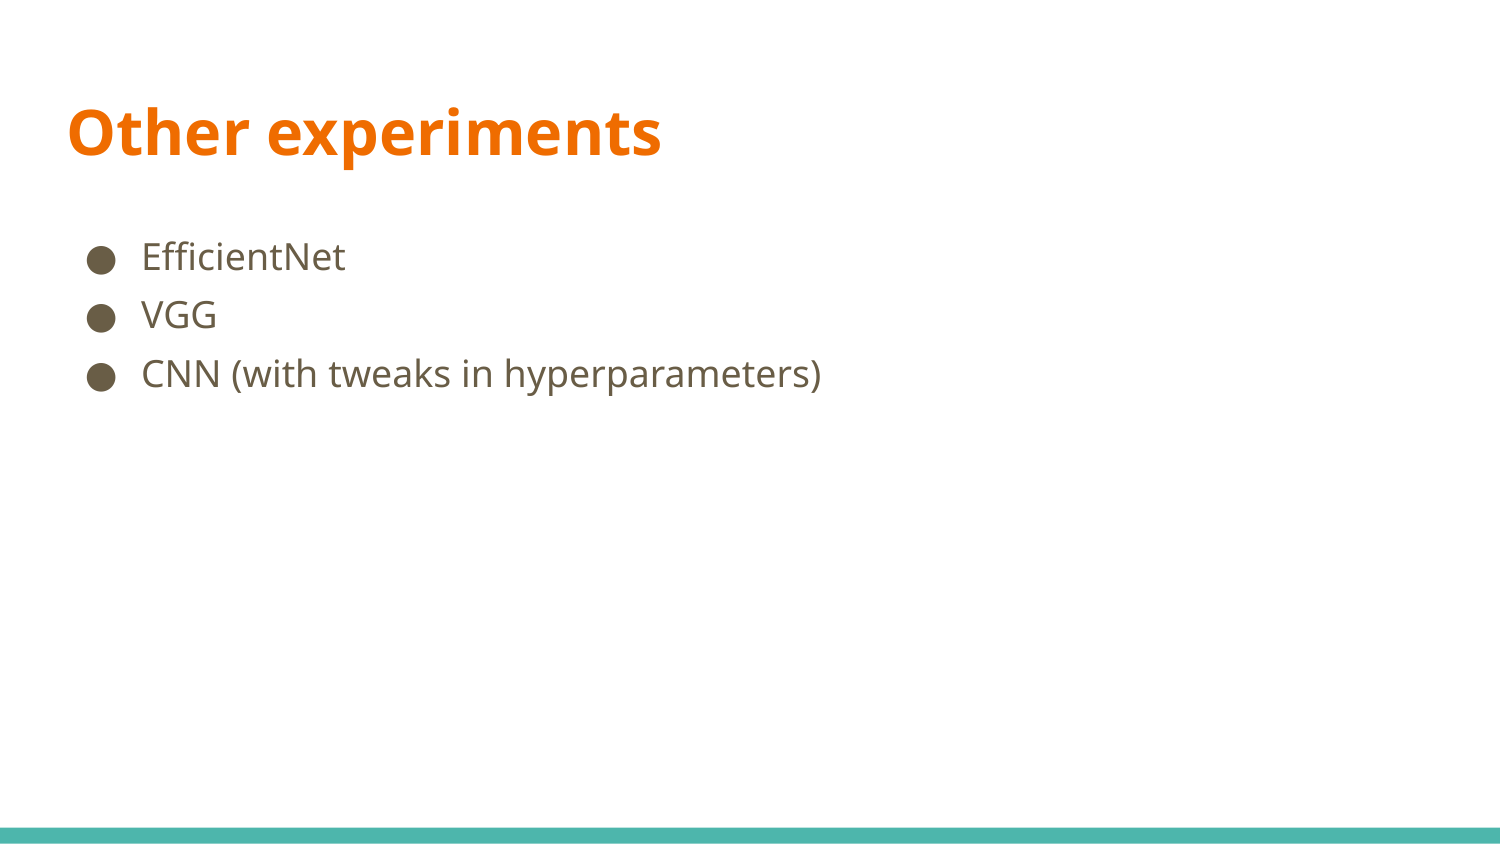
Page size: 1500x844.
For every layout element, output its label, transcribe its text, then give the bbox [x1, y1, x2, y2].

list EfficientNet VGG CNN (with tweaks in hyperparameters) [51, 207, 1449, 750]
title Other experiments [51, 72, 1449, 189]
